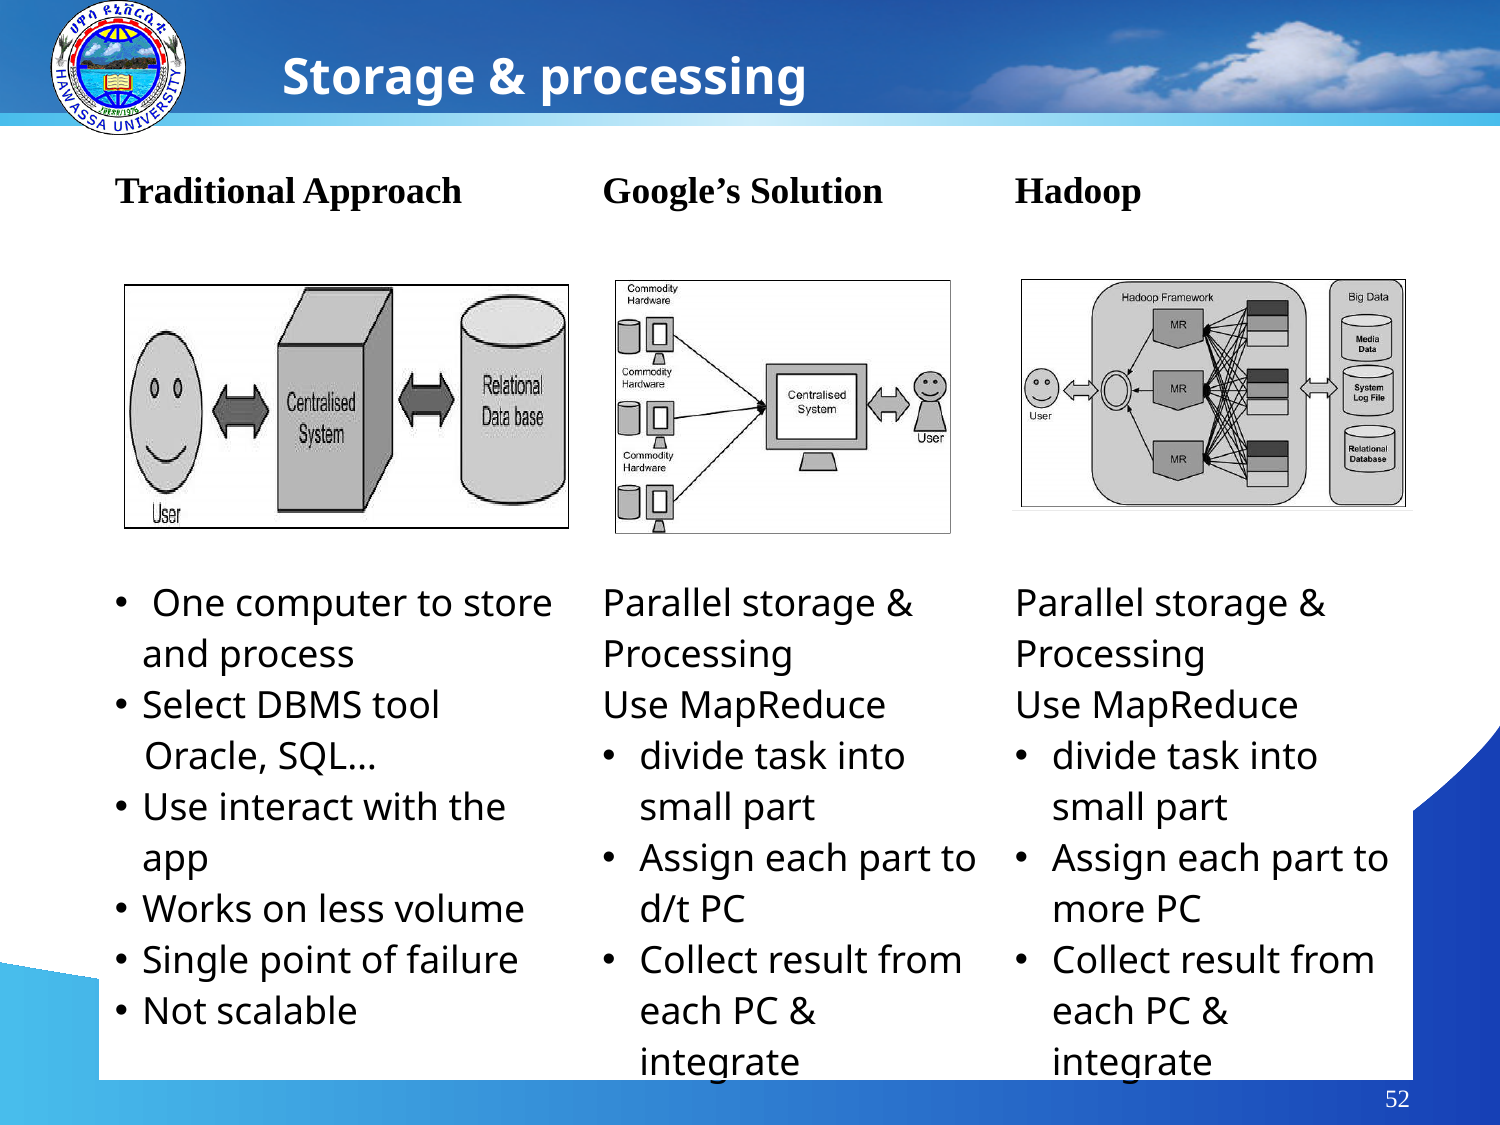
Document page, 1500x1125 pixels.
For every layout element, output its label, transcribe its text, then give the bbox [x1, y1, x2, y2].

table_header Hadoop [1001, 163, 1412, 265]
table_cell One computer to store and process Select DBMS tool Oracle, SQL… Use interact with the app Works on less volume Single point of failure Not scalable [101, 570, 587, 1078]
slide_number 52 [1074, 1074, 1425, 1103]
picture [0, 0, 1500, 135]
table_cell [1001, 270, 1412, 568]
table_header Traditional Approach [101, 163, 587, 265]
table_cell [588, 270, 999, 568]
table_cell Parallel storage & Processing Use MapReduce divide task into small part Assign each part to d/t PC Collect result from each PC & integrate [588, 570, 999, 1078]
table_cell [101, 270, 587, 568]
text_box Storage & processing [267, 37, 837, 113]
table_cell Parallel storage & Processing Use MapReduce divide task into small part Assign each part to more PC Collect result from each PC & integrate [1001, 570, 1412, 1078]
table_header Google’s Solution [588, 163, 999, 265]
picture [1012, 274, 1413, 512]
picture [599, 274, 960, 538]
picture [112, 274, 576, 537]
